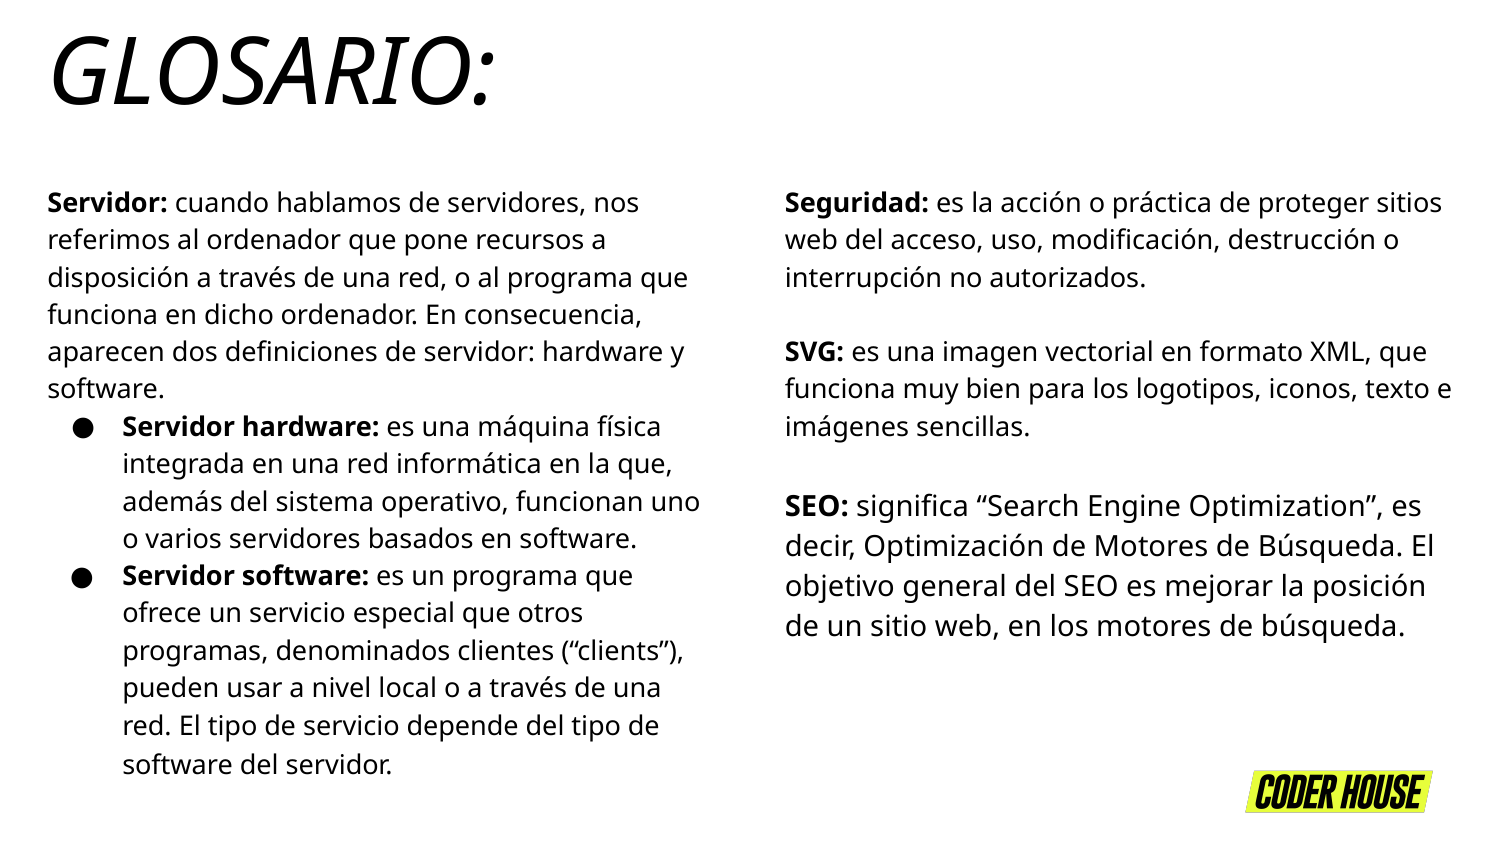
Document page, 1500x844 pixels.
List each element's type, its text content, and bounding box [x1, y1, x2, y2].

picture [1241, 764, 1437, 819]
text_box Servidor: cuando hablamos de servidores, nos referimos al ordenador que pone recursos a disposición a través de una red, o al programa que funciona en dicho ordenador. En consecuencia, aparecen dos definiciones de servidor: hardware y software. Servidor hardware: es una máquina física integrada en una red informática en la que, además del sistema operativo, funcionan uno o varios servidores basados en software. Servidor software: es un programa que ofrece un servicio especial que otros programas, denominados clientes (“clients”), pueden usar a nivel local o a través de una red. El tipo de servicio depende del tipo de software del servidor. [32, 165, 719, 756]
text_box Seguridad: es la acción o práctica de proteger sitios web del acceso, uso, modificación, destrucción o interrupción no autorizados. SVG: es una imagen vectorial en formato XML, que funciona muy bien para los logotipos, iconos, texto e imágenes sencillas. SEO: significa “Search Engine Optimization”, es decir, Optimización de Motores de Búsqueda. El objetivo general del SEO es mejorar la posición de un sitio web, en los motores de búsqueda. [769, 165, 1470, 756]
text_box GLOSARIO: [32, 0, 1414, 159]
